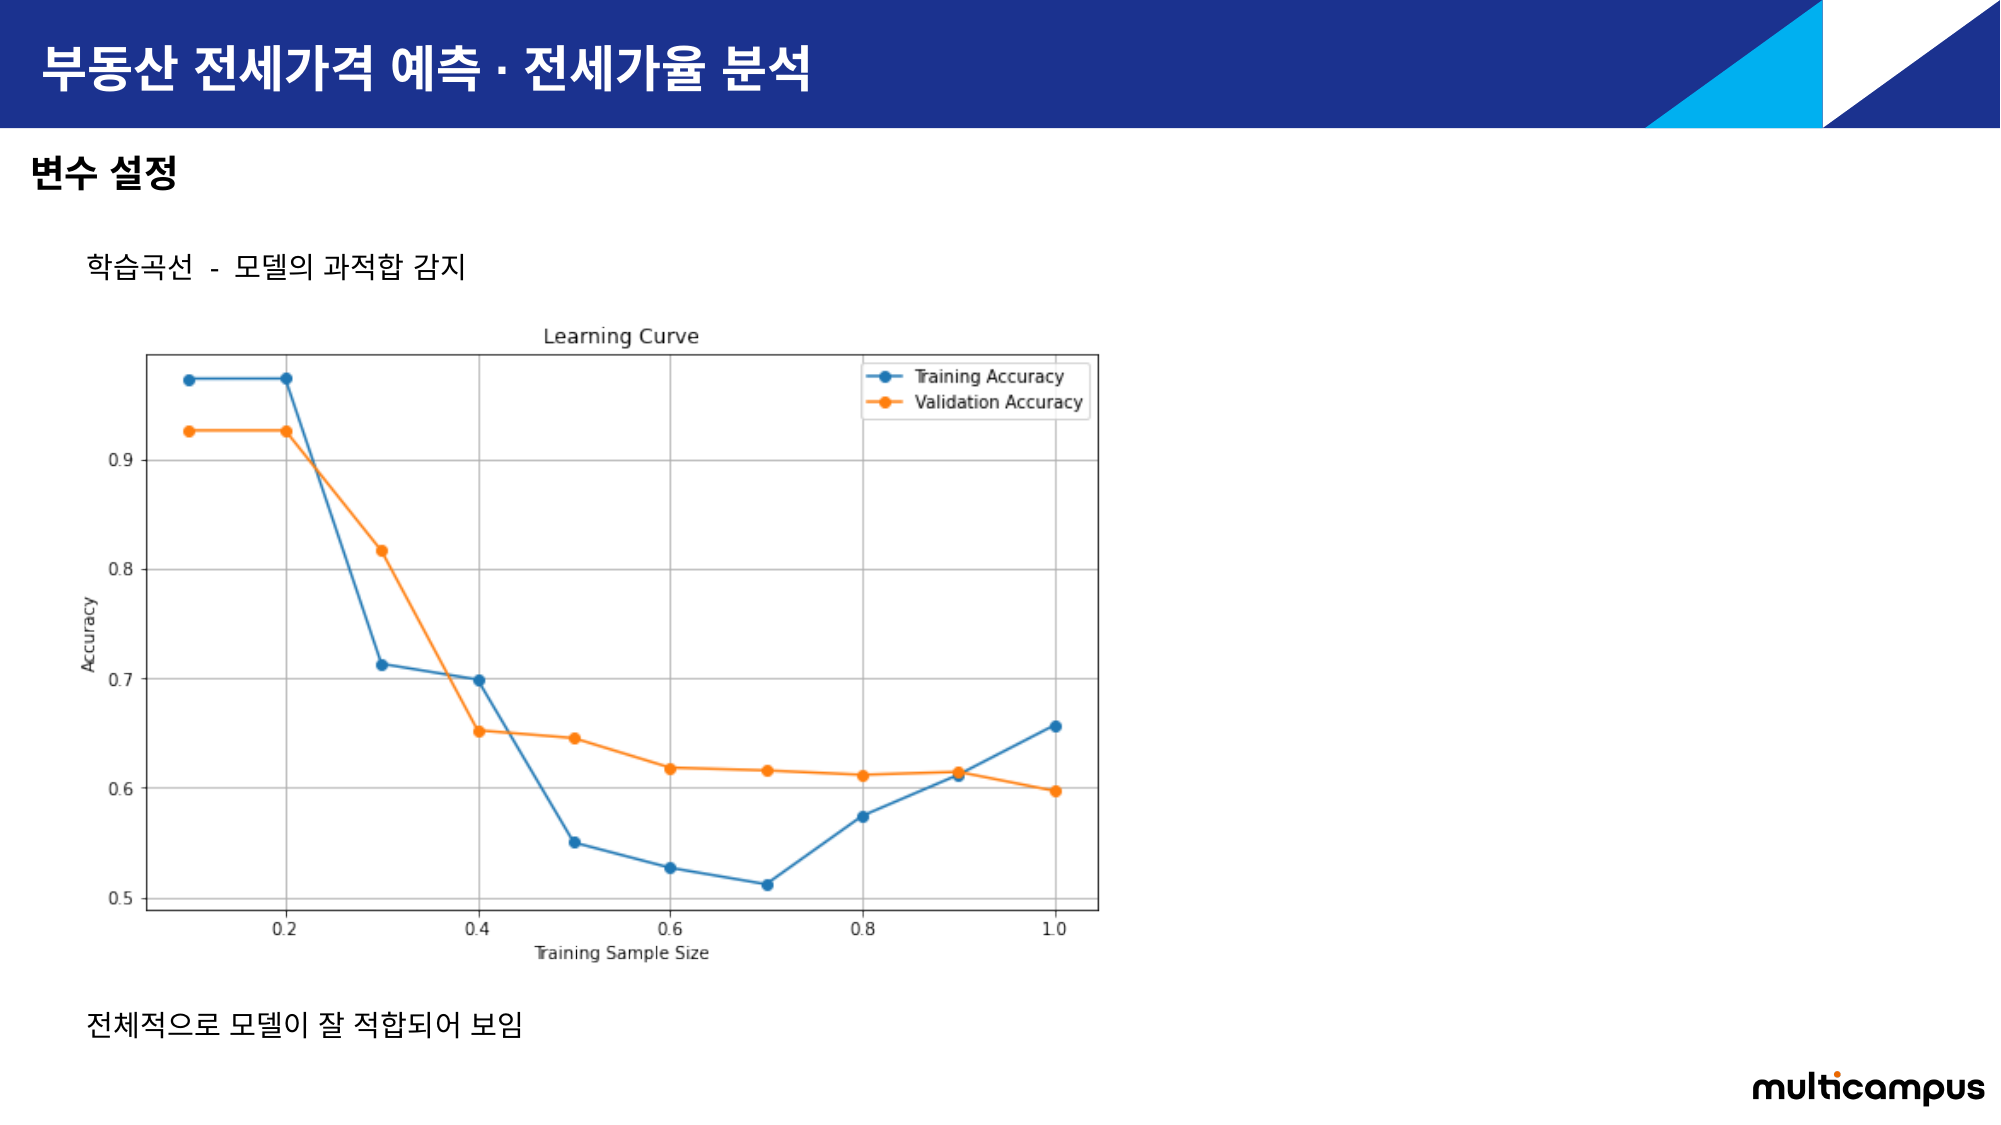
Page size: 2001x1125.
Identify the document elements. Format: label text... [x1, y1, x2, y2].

text_box 변수 설정 [15, 142, 622, 203]
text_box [1644, 0, 2000, 129]
text_box 부동산 전세가격 예측·전세가율 분석 [0, 0, 1642, 129]
picture [71, 314, 1110, 975]
picture [1753, 1070, 1985, 1108]
text_box 전체적으로 모델이 잘 적합되어 보임 [71, 999, 733, 1050]
text_box 학습곡선 - 모델의 과적합 감지 [71, 241, 870, 292]
